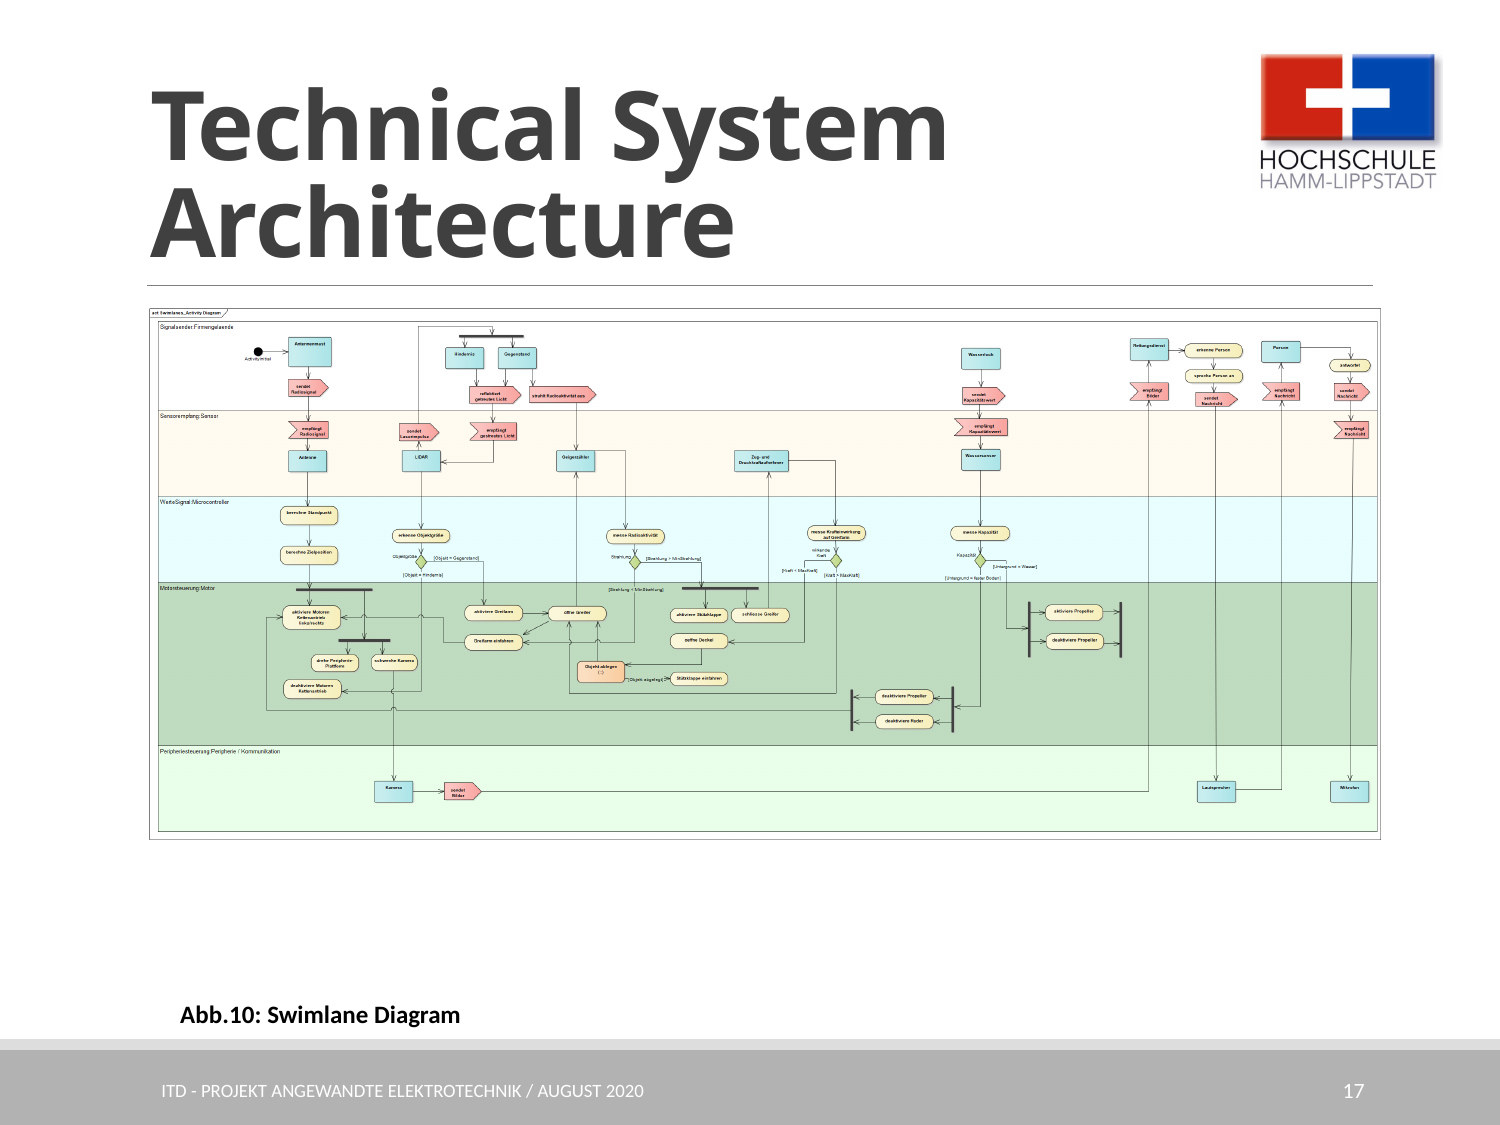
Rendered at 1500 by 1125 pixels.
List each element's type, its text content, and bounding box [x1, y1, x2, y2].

picture [1373, 50, 1443, 192]
picture [148, 307, 1382, 841]
slide_number 17 [1218, 1059, 1380, 1120]
title Technical System Architecture [135, 47, 1373, 285]
text_box Abb.10: Swimlane Diagram [165, 991, 477, 1036]
footer ITD - Projekt angewandte Elektrotechnik / August 2020 [105, 1059, 700, 1120]
